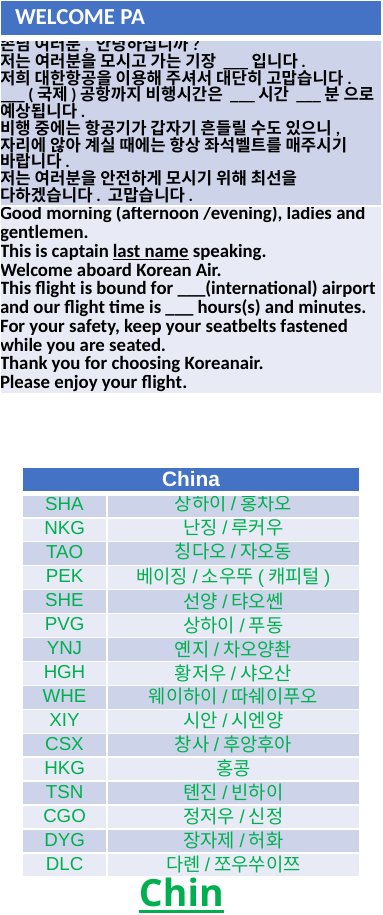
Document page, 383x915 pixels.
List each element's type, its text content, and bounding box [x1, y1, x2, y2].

table_cell Good morning (afternoon /evening), ladies and gentlemen. This is captain last name speaking. Welcome aboard Korean Air. This flight is bound for ___(international) airport and our flight time is ___ hours(s) and minutes. For your safety, keep your seatbelts fastened while you are seated. Thank you for choosing Koreanair. Please enjoy your flight. [1, 207, 381, 393]
text_box China [138, 869, 245, 914]
table_cell 선양/탸오쎈 [108, 590, 359, 613]
table_header WELCOME PA [1, 1, 381, 35]
table_cell DLC [23, 854, 106, 876]
table_cell 톈진/빈하이 [108, 782, 359, 804]
table_cell 홍콩 [108, 758, 359, 780]
table_cell 황저우/샤오산 [108, 662, 359, 685]
table_cell 상하이/푸동 [108, 614, 359, 637]
table_cell 정저우/신정 [108, 806, 359, 828]
table_cell SHA [23, 496, 106, 517]
table_cell 난징/루커우 [108, 519, 359, 541]
table_cell 다롄/쪼우쑤이쯔 [108, 854, 359, 876]
table_cell PVG [23, 614, 106, 637]
table_cell 상하이/홍차오 [108, 496, 359, 517]
table_cell DYG [23, 830, 106, 852]
table_cell HGH [23, 662, 106, 685]
table_cell HKG [23, 758, 106, 780]
table_cell 옌지/차오양촨 [108, 638, 359, 661]
table_cell TSN [23, 782, 106, 804]
table_cell XIY [23, 710, 106, 733]
table_header China [23, 468, 359, 491]
table_cell 칭다오/자오동 [108, 542, 359, 565]
table_cell 손님 여러분, 안녕하십니까? 저는 여러분을 모시고 가는 기장 ___입니다. 저희 대한항공을 이용해 주셔서 대단히 고맙습니다. ___ (국제)공항까지 비행시간은 ___시간 ___분 으로 예상됩니다. 비행 중에는 항공기가 갑자기 흔들릴 수도 있으니, 자리에 않아 계실 때에는 항상 좌석벨트를 매주시기 바랍니다. 저는 여러분을 안전하게 모시기 위해 최선을 다하겠습니다. 고맙습니다. [1, 41, 381, 205]
table_cell 웨이하이/따쉐이푸오 [108, 686, 359, 709]
table_cell TAO [23, 542, 106, 565]
table_cell PEK [23, 566, 106, 589]
table_cell YNJ [23, 638, 106, 661]
table_cell 장자제/허화 [108, 830, 359, 852]
table_cell CSX [23, 734, 106, 756]
table_cell 창사/후앙후아 [108, 734, 359, 756]
table_cell CGO [23, 806, 106, 828]
table_cell SHE [23, 590, 106, 613]
table_cell WHE [23, 686, 106, 709]
table_cell NKG [23, 519, 106, 541]
table_cell 시안/시엔양 [108, 710, 359, 733]
table_cell 베이징/소우뚜(캐피털) [108, 566, 359, 589]
